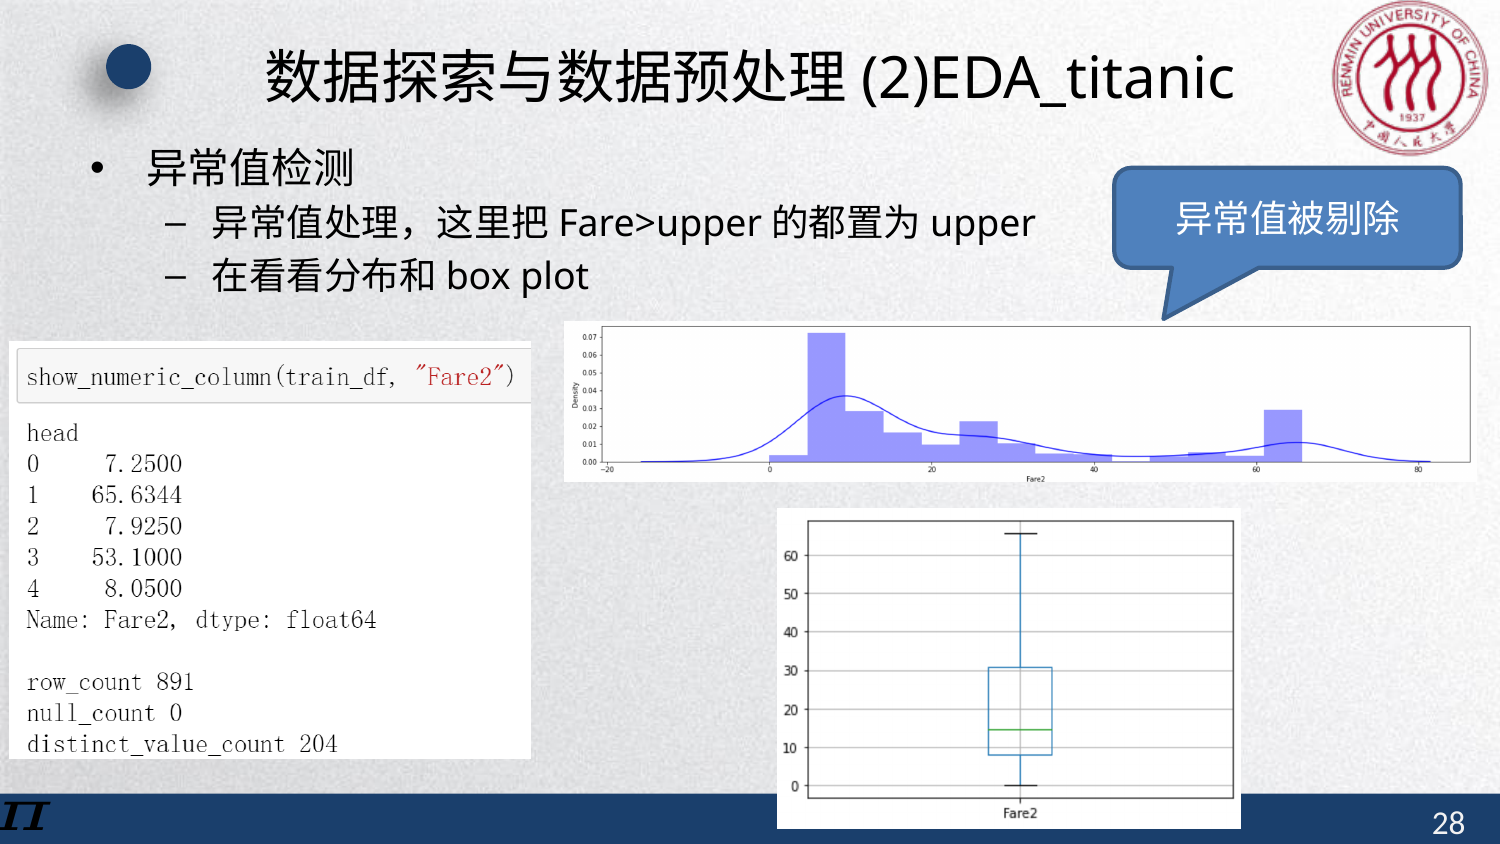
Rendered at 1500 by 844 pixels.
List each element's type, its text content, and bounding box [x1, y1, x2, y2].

picture [0, 0, 1500, 829]
list 异常值检测 异常值处理，这里把Fare>upper的都置为upper 在看看分布和box plot [75, 134, 1425, 781]
text_box 异常值被剔除 [1112, 165, 1463, 319]
title 数据探索与数据预处理(2)EDA_titanic [75, 33, 1425, 116]
